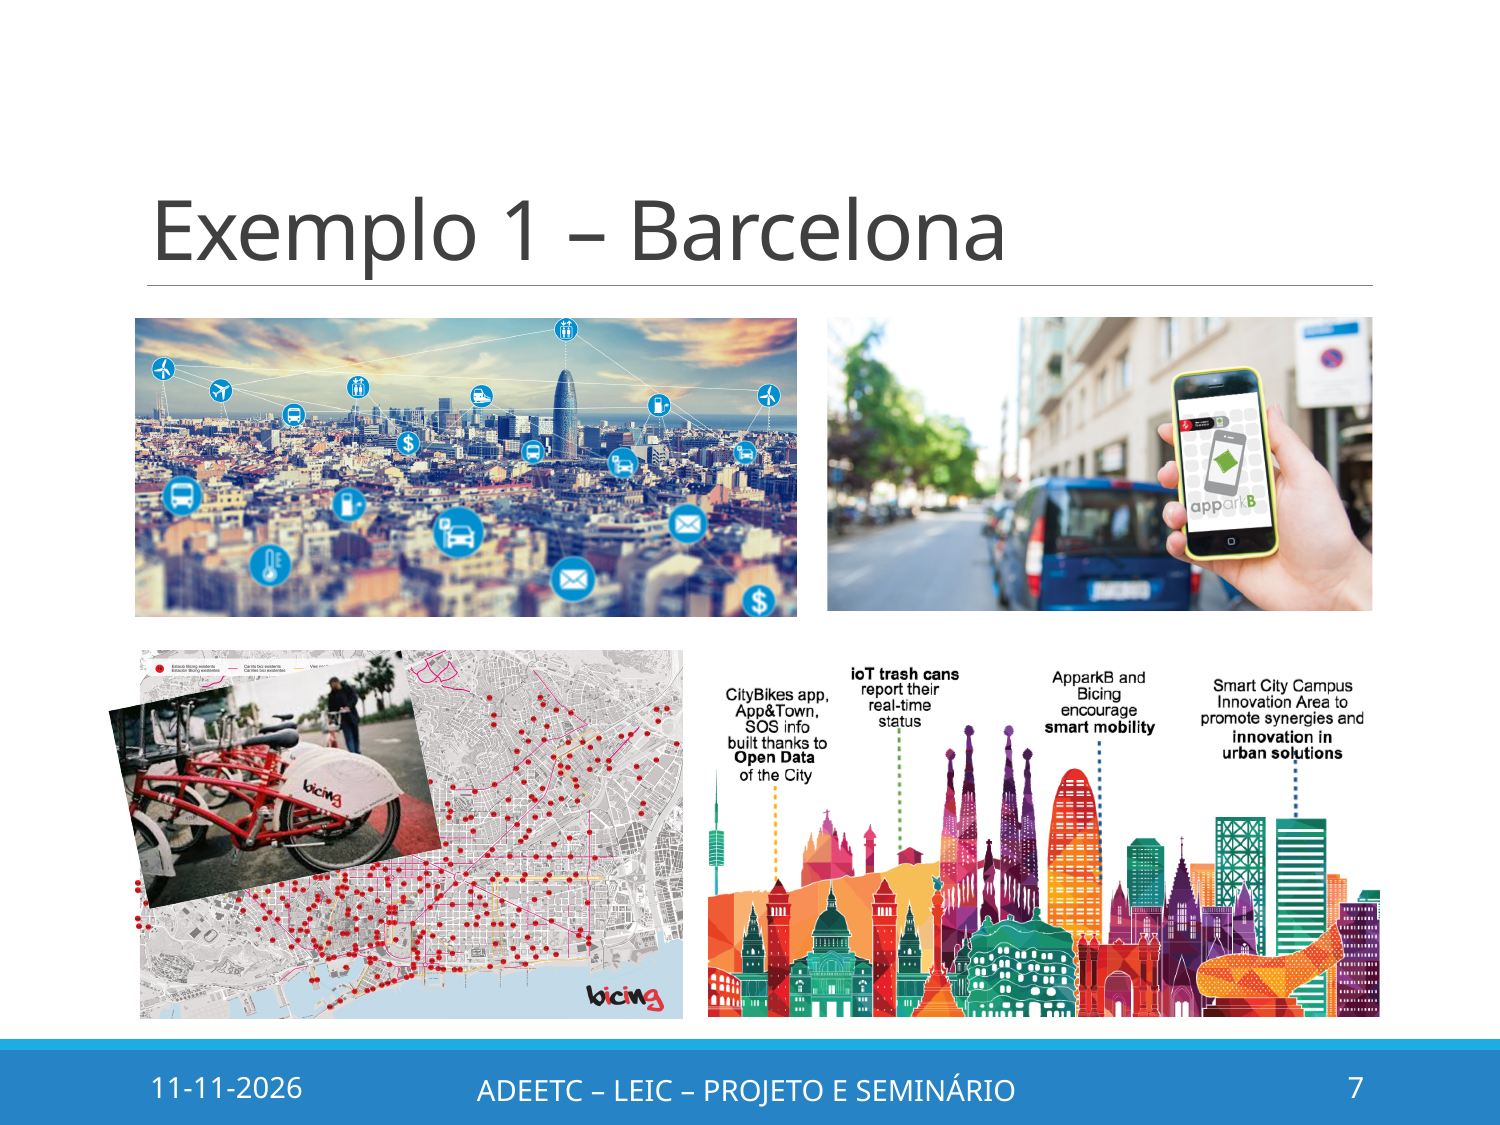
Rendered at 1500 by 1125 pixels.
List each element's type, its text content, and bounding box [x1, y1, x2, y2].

title Exemplo 1 – Barcelona [135, 47, 1373, 285]
picture [826, 317, 1373, 618]
picture [134, 318, 797, 618]
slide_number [135, 1059, 440, 1120]
footer ADEETC – LEIC – Projeto e Seminário [445, 1059, 1056, 1120]
picture [707, 656, 1381, 1020]
slide_number 7 [1218, 1059, 1380, 1120]
picture [109, 650, 683, 1020]
